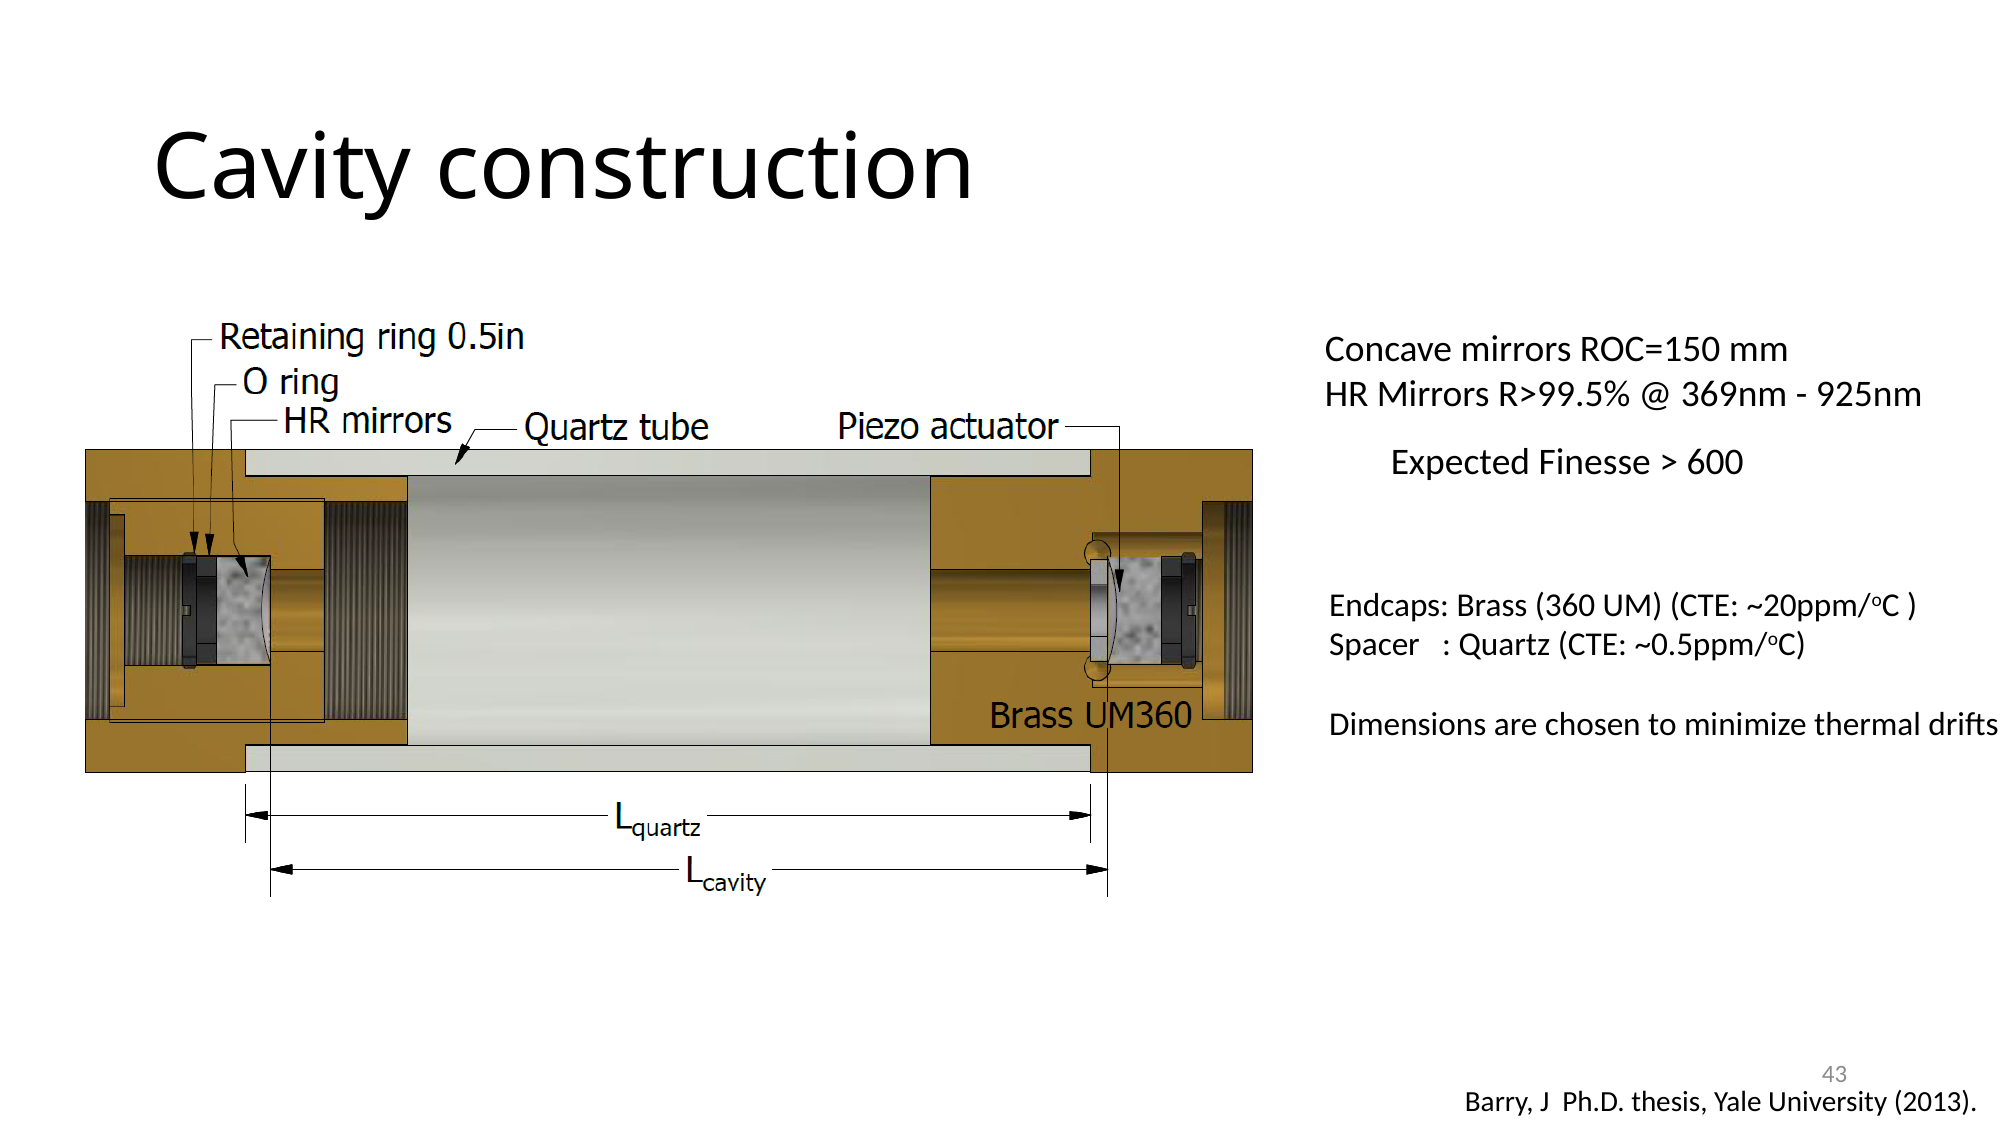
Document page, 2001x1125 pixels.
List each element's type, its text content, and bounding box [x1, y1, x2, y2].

picture [59, 306, 1272, 916]
text_box Endcaps: Brass (360 UM) (CTE: ~20ppm/oC ) Spacer : Quartz (CTE: ~0.5ppm/oC) Dimensions are chosen to minimize thermal drifts [1314, 575, 2000, 750]
title Cavity construction [137, 59, 1863, 278]
text_box Concave mirrors ROC=150 mm HR Mirrors R>99.5% @ 369nm - 925nm [1310, 316, 1962, 422]
slide_number 43 [1412, 1042, 1863, 1103]
text_box Expected Finesse > 600 [1376, 430, 1760, 490]
text_box Barry, J Ph.D. thesis, Yale University (2013). [1449, 1074, 2000, 1125]
